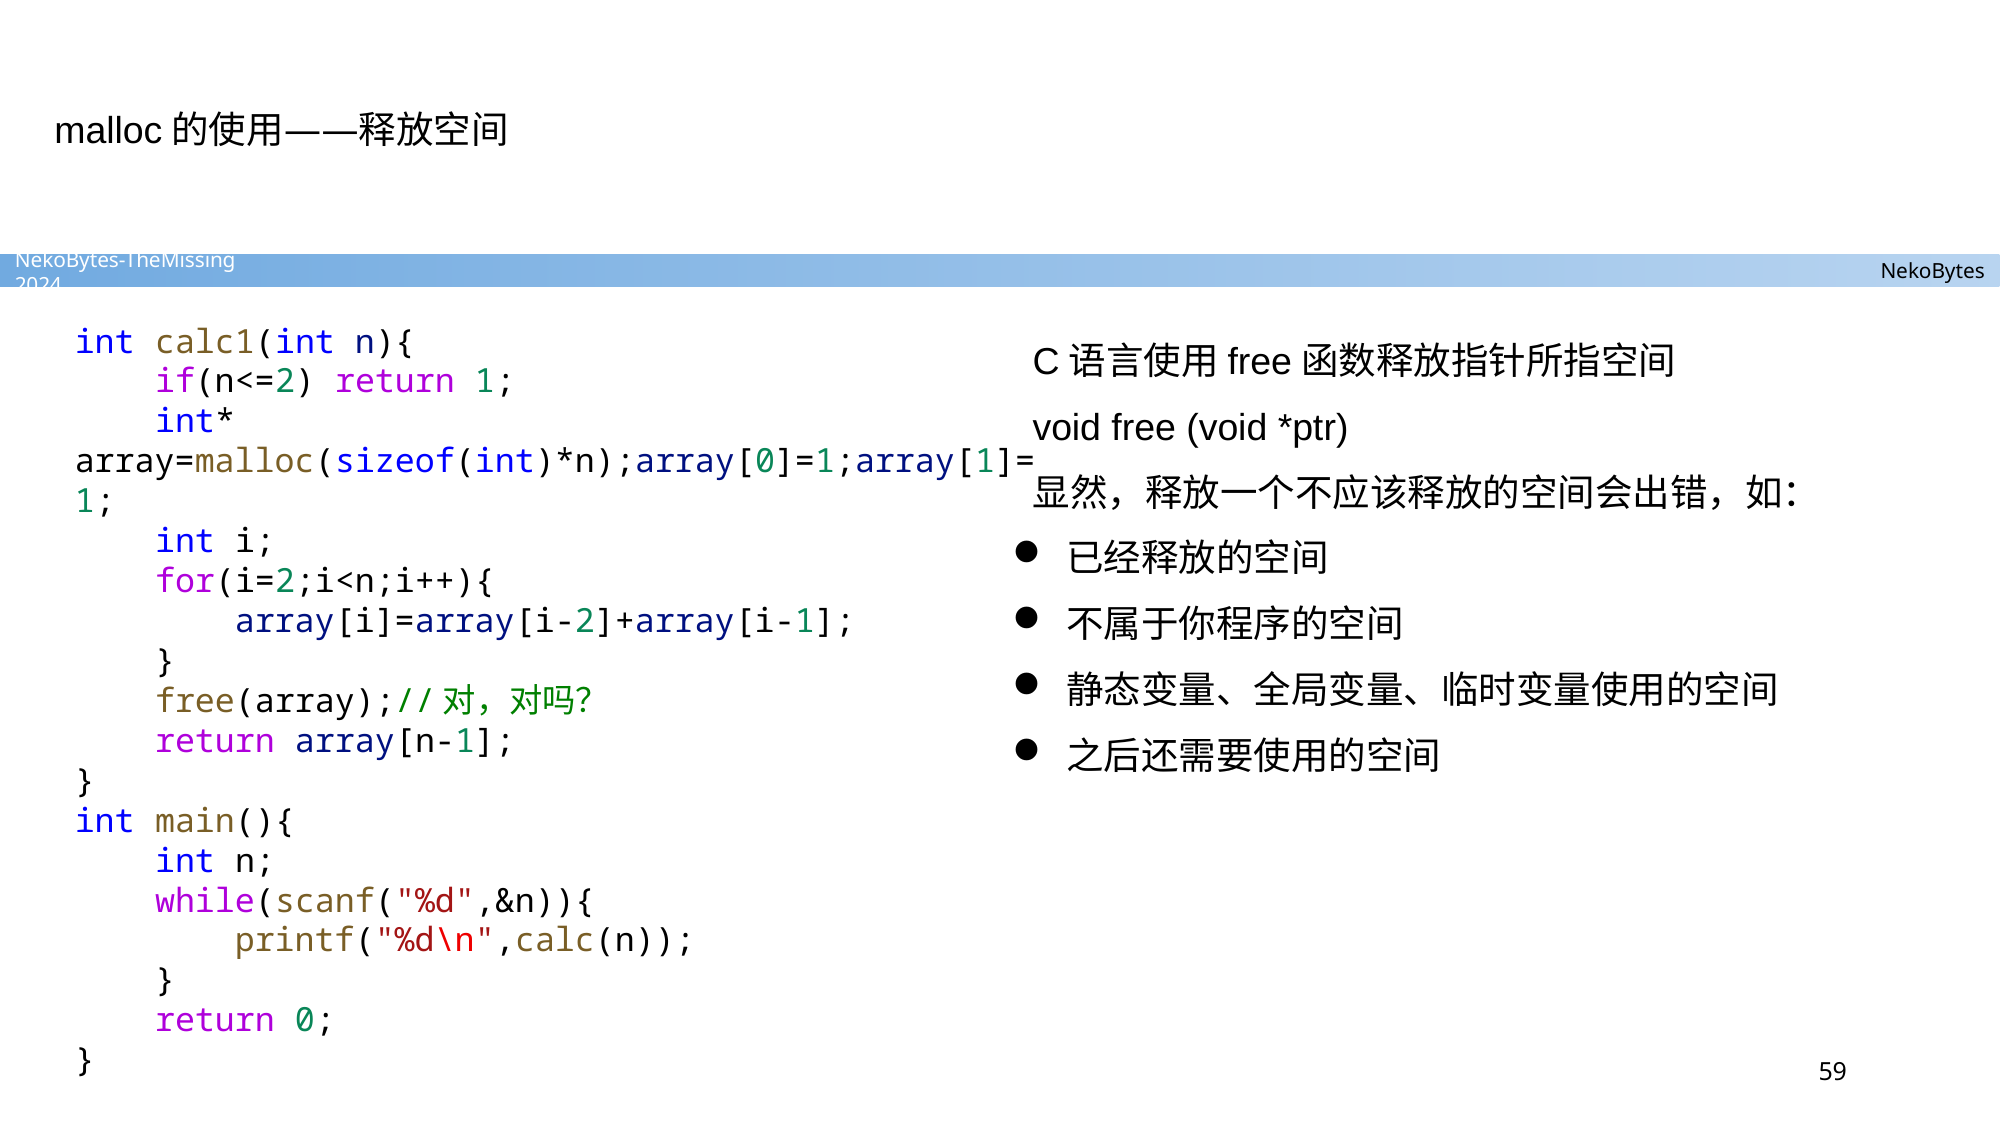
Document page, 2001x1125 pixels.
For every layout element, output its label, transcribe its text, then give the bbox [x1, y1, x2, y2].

text_box int calc1(int n){ if(n<=2) return 1; int* array=malloc(sizeof(int)*n);array[0]=1;array[1]=1; int i; for(i=2;i<n;i++){ array[i]=array[i-2]+array[i-1]; } free(array);//对，对吗？ return array[n-1]; } int main(){ int n; while(scanf("%d",&n)){ printf("%d\n",calc(n)); } return 0; } [60, 312, 1061, 1086]
slide_number 59 [1412, 1042, 1862, 1103]
title malloc的使用——释放空间 [39, 19, 1764, 237]
list C语言使用free函数释放指针所指空间 void free (void *ptr) 显然，释放一个不应该释放的空间会出错，如： 已经释放的空间 不属于你程序的空间 静态变量、全局变量、临时变量使用的空间 之后还需要使用的空间 [1061, 329, 1818, 1043]
